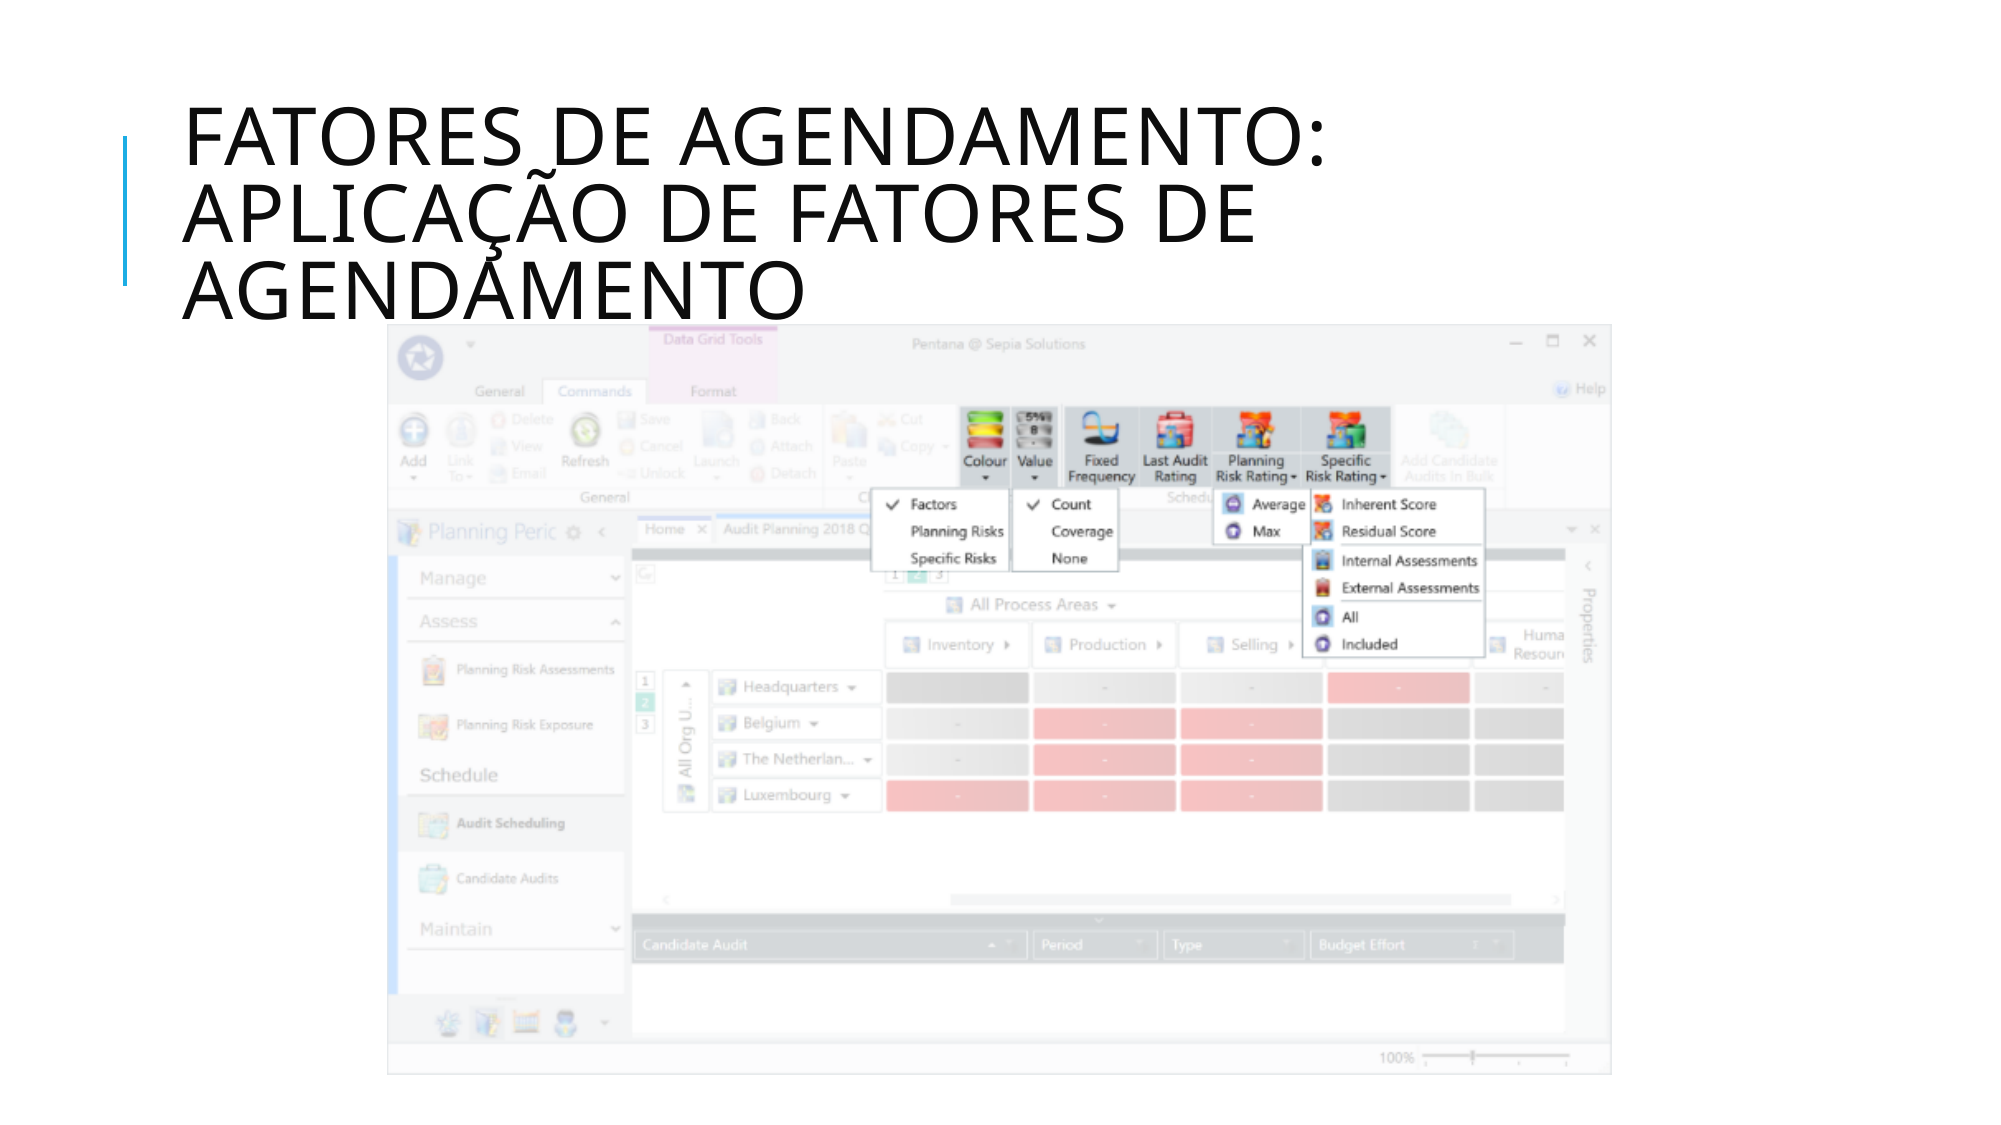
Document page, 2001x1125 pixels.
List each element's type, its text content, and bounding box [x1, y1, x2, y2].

title Fatores de agendamento: Aplicação de fatores de agendamento [168, 96, 1763, 342]
picture [387, 324, 1613, 1075]
